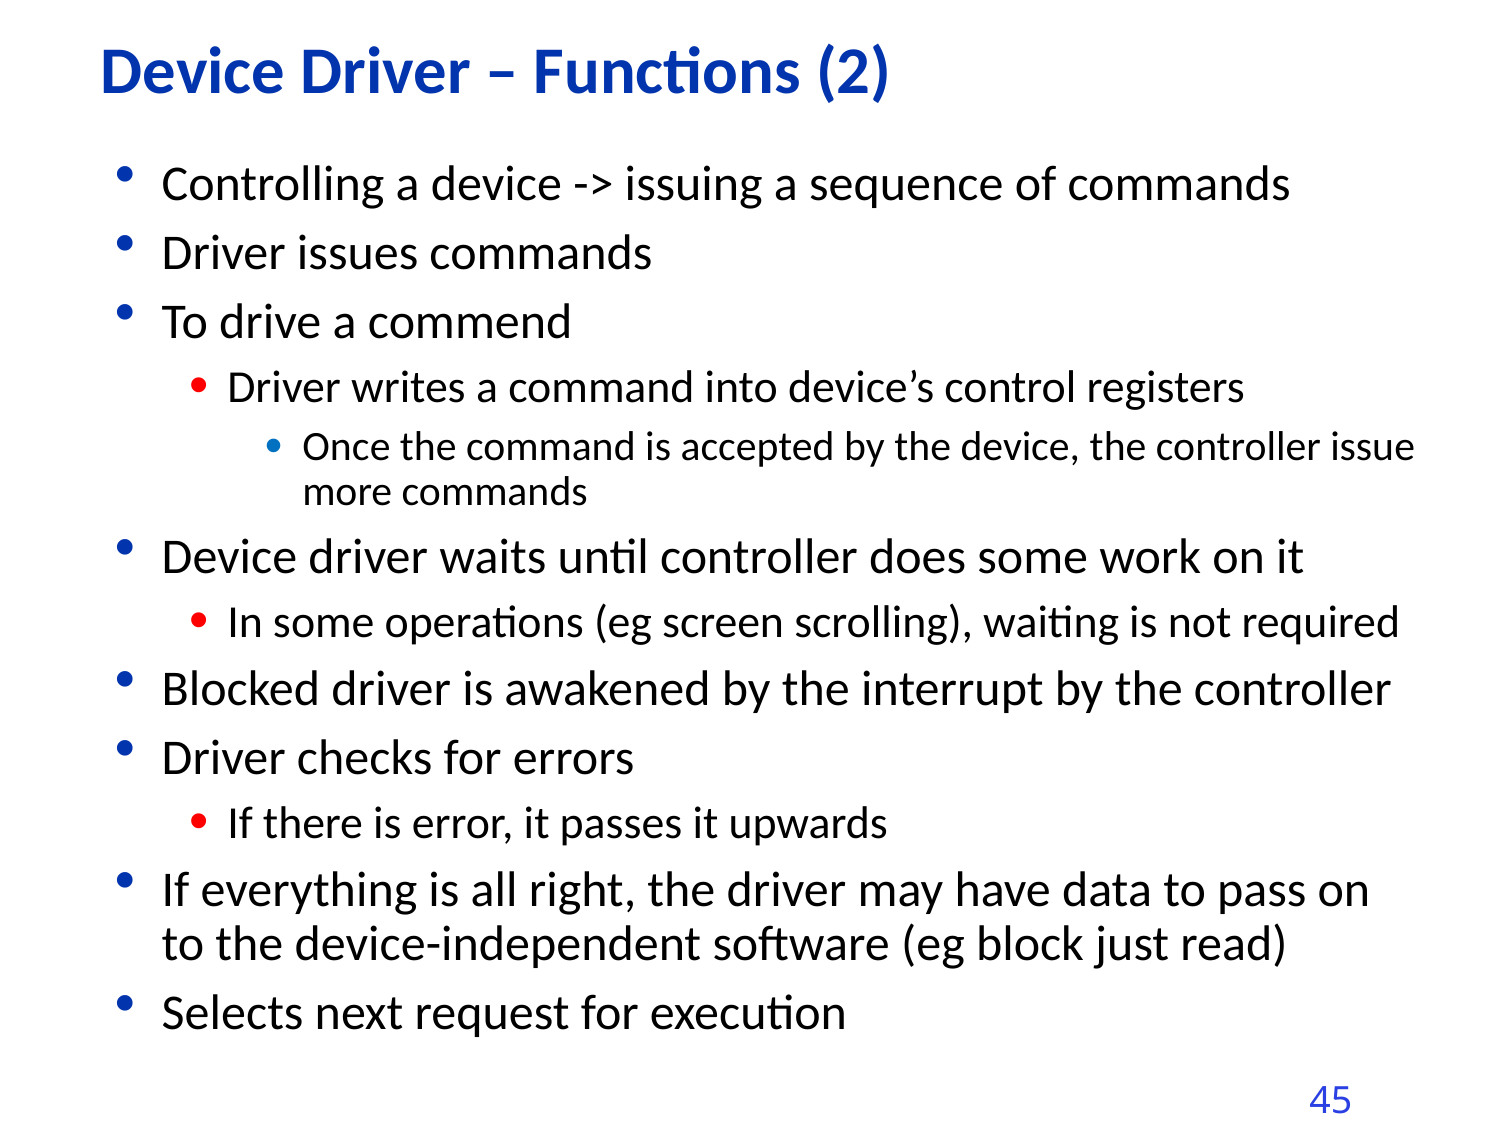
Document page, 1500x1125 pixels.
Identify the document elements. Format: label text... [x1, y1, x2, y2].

list Controlling a device -> issuing a sequence of commands Driver issues commands To drive a commend Driver writes a command into device’s control registers Once the command is accepted by the device, the controller issue more commands Device driver waits until controller does some work on it In some operations (eg screen scrolling), waiting is not required Blocked driver is awakened by the interrupt by the controller Driver checks for errors If there is error, it passes it upwards If everything is all right, the driver may have data to pass on to the device-independent software (eg block just read) Selects next request for execution [99, 149, 1436, 988]
title Device Driver – Functions (2) [85, 28, 1261, 117]
